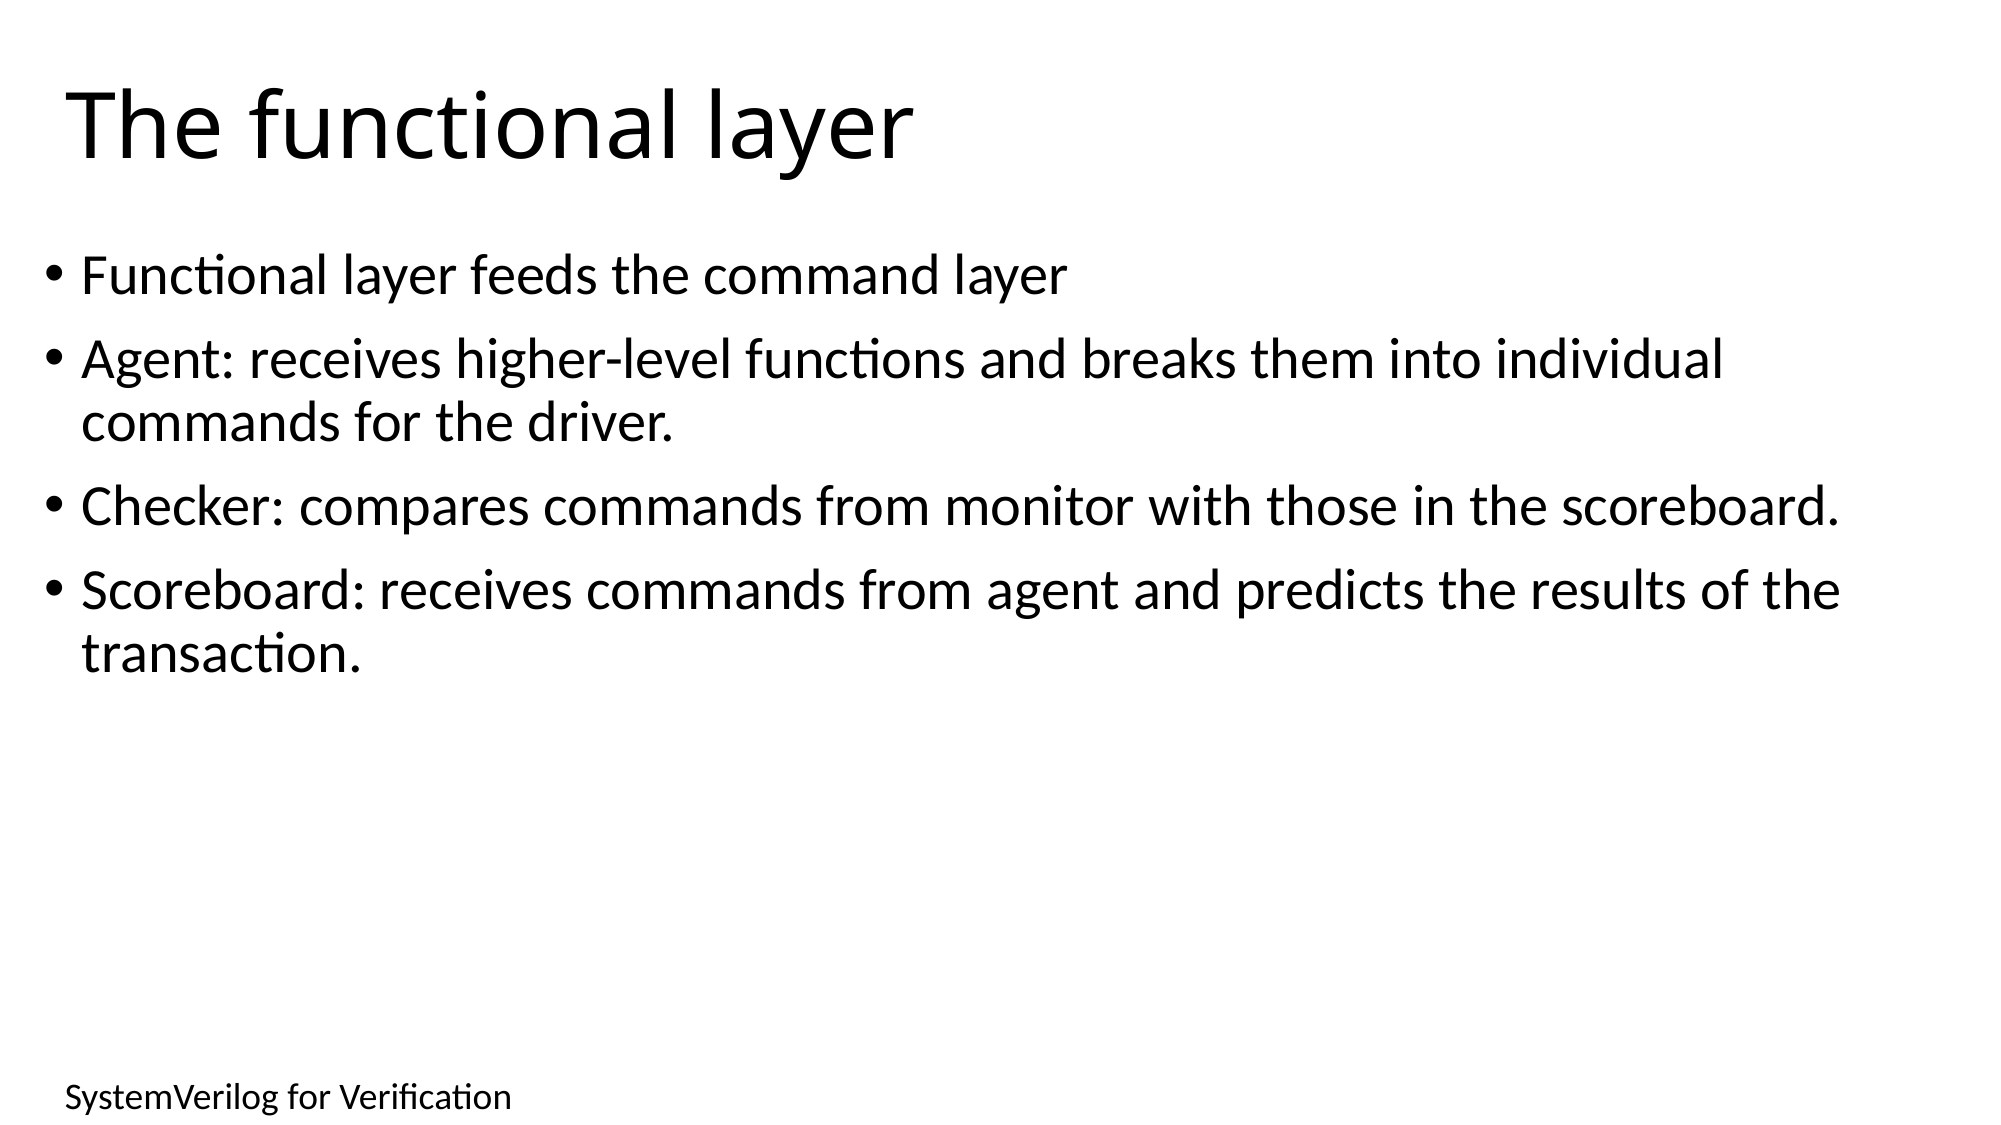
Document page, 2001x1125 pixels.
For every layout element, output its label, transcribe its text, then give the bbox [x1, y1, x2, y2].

list Functional layer feeds the command layer Agent: receives higher-level functions and breaks them into individual commands for the driver. Checker: compares commands from monitor with those in the scoreboard. Scoreboard: receives commands from agent and predicts the results of the transaction. [29, 237, 1971, 873]
text_box SystemVerilog for Verification [50, 1064, 1050, 1125]
title The functional layer [50, 19, 1775, 237]
